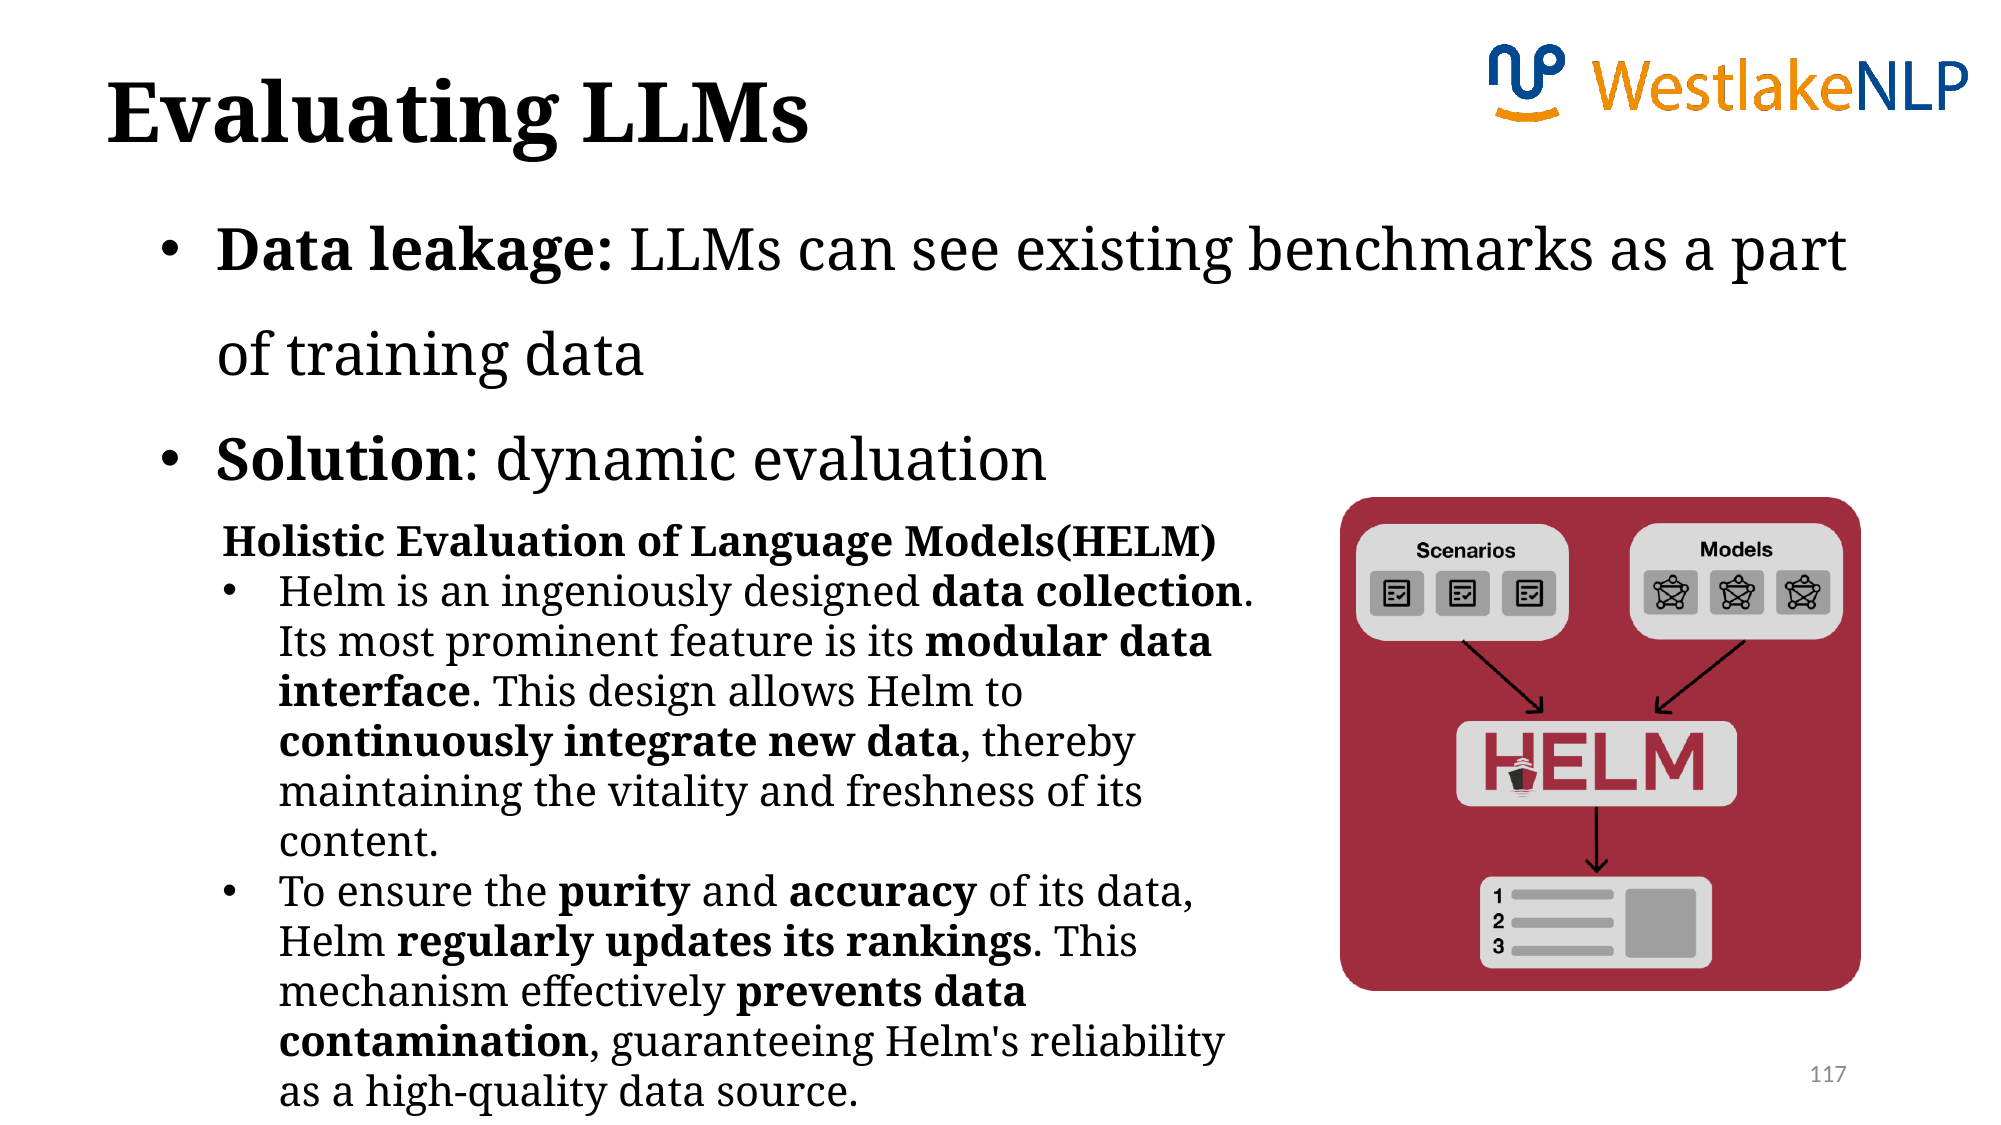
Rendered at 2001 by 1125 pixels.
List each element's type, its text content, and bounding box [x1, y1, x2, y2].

slide_number 117 [1412, 1042, 1863, 1103]
text_box Holistic Evaluation of Language Models(HELM) Helm is an ingeniously designed data collection. Its most prominent feature is its modular data interface. This design allows Helm to continuously integrate new data, thereby maintaining the vitality and freshness of its content. To ensure the purity and accuracy of its data, Helm regularly updates its rankings. This mechanism effectively prevents data contamination, guaranteeing Helm's reliability as a high-quality data source. [207, 507, 1289, 1123]
text_box Evaluating LLMs [91, 52, 1459, 168]
picture [1335, 491, 1863, 993]
text_box Data leakage: LLMs can see existing benchmarks as a part of training data Solution: dynamic evaluation [144, 169, 1930, 500]
picture [1459, 0, 2000, 170]
